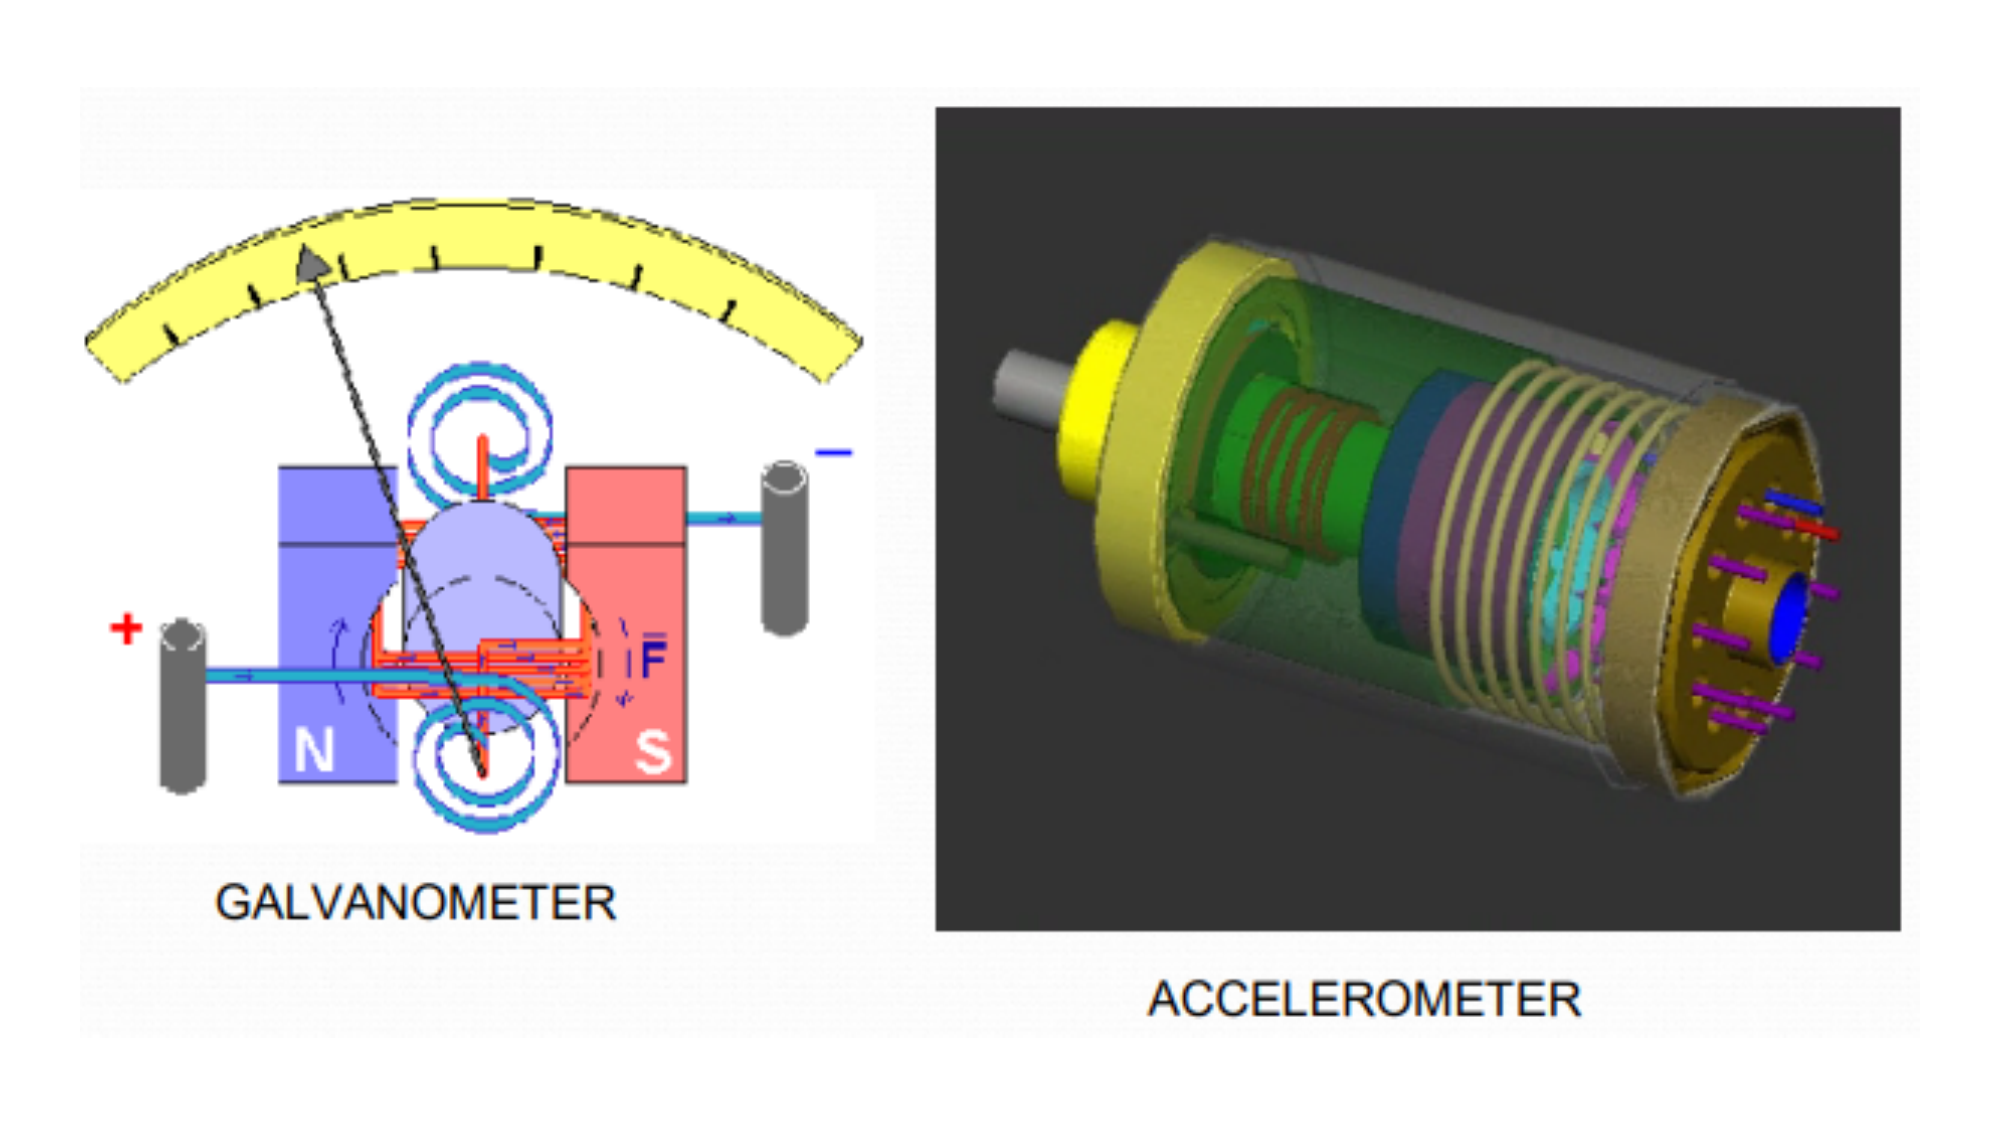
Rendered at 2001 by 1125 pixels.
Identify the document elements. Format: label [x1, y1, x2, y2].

picture [80, 87, 1920, 1038]
